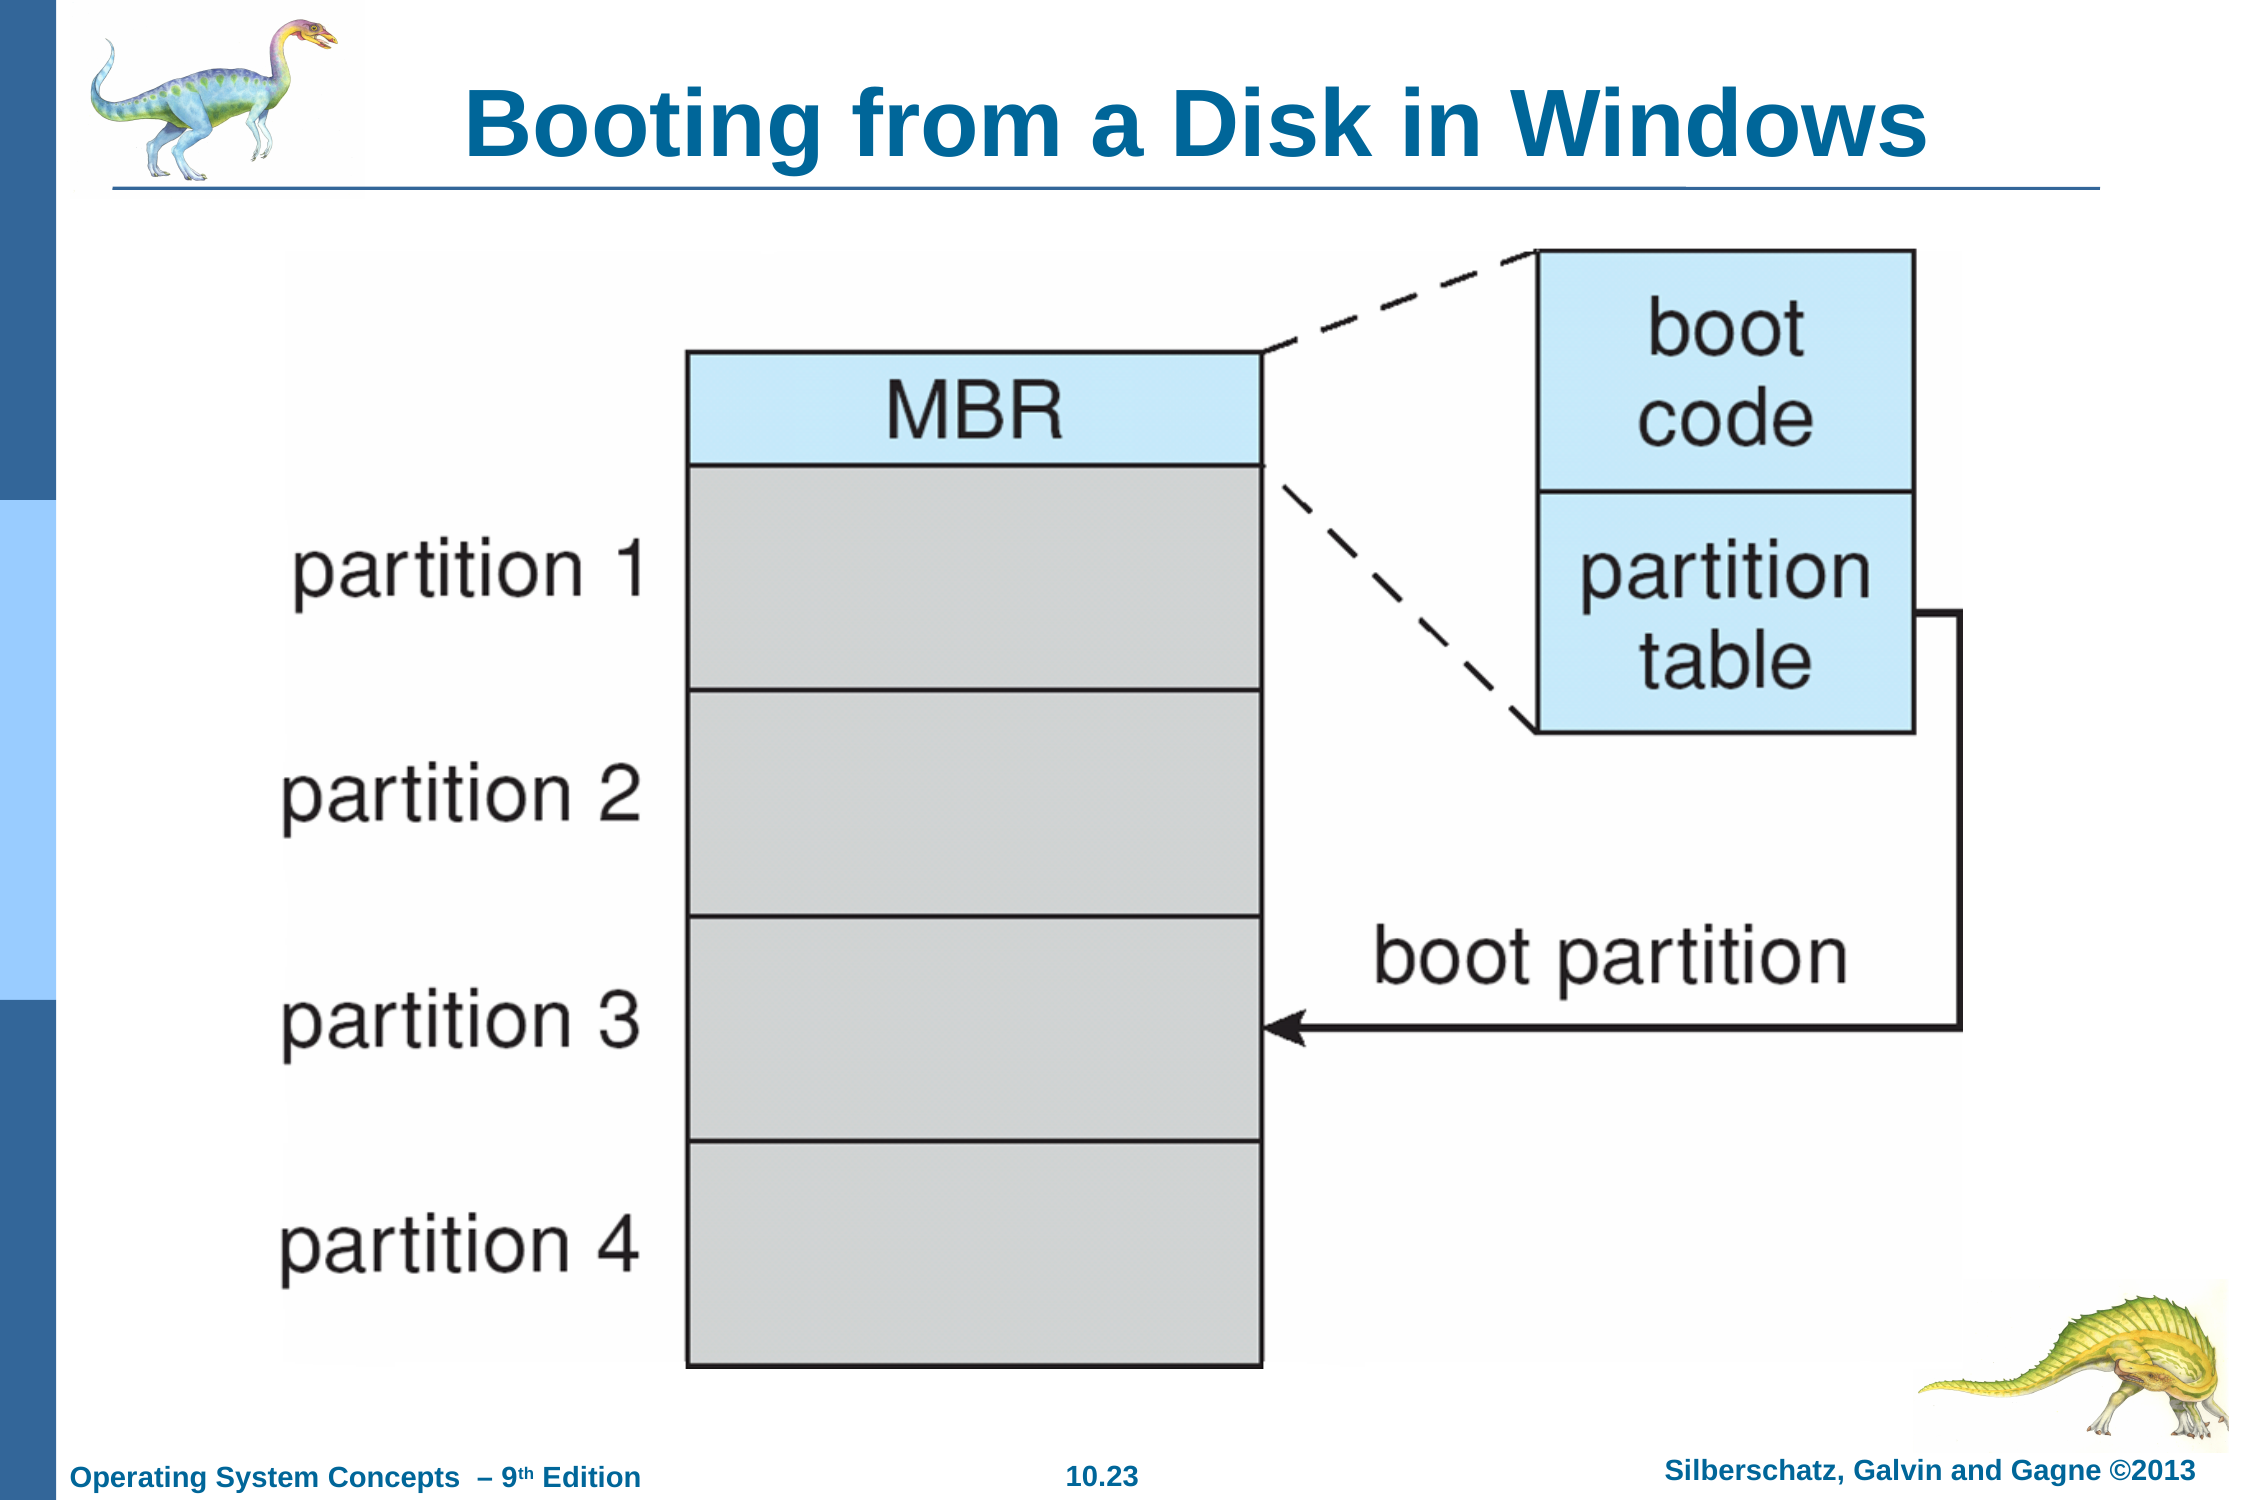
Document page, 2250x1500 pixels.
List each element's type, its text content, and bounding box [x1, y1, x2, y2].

picture [70, 0, 365, 199]
picture [277, 246, 2229, 1453]
title Booting from a Disk in Windows [256, 60, 2138, 187]
